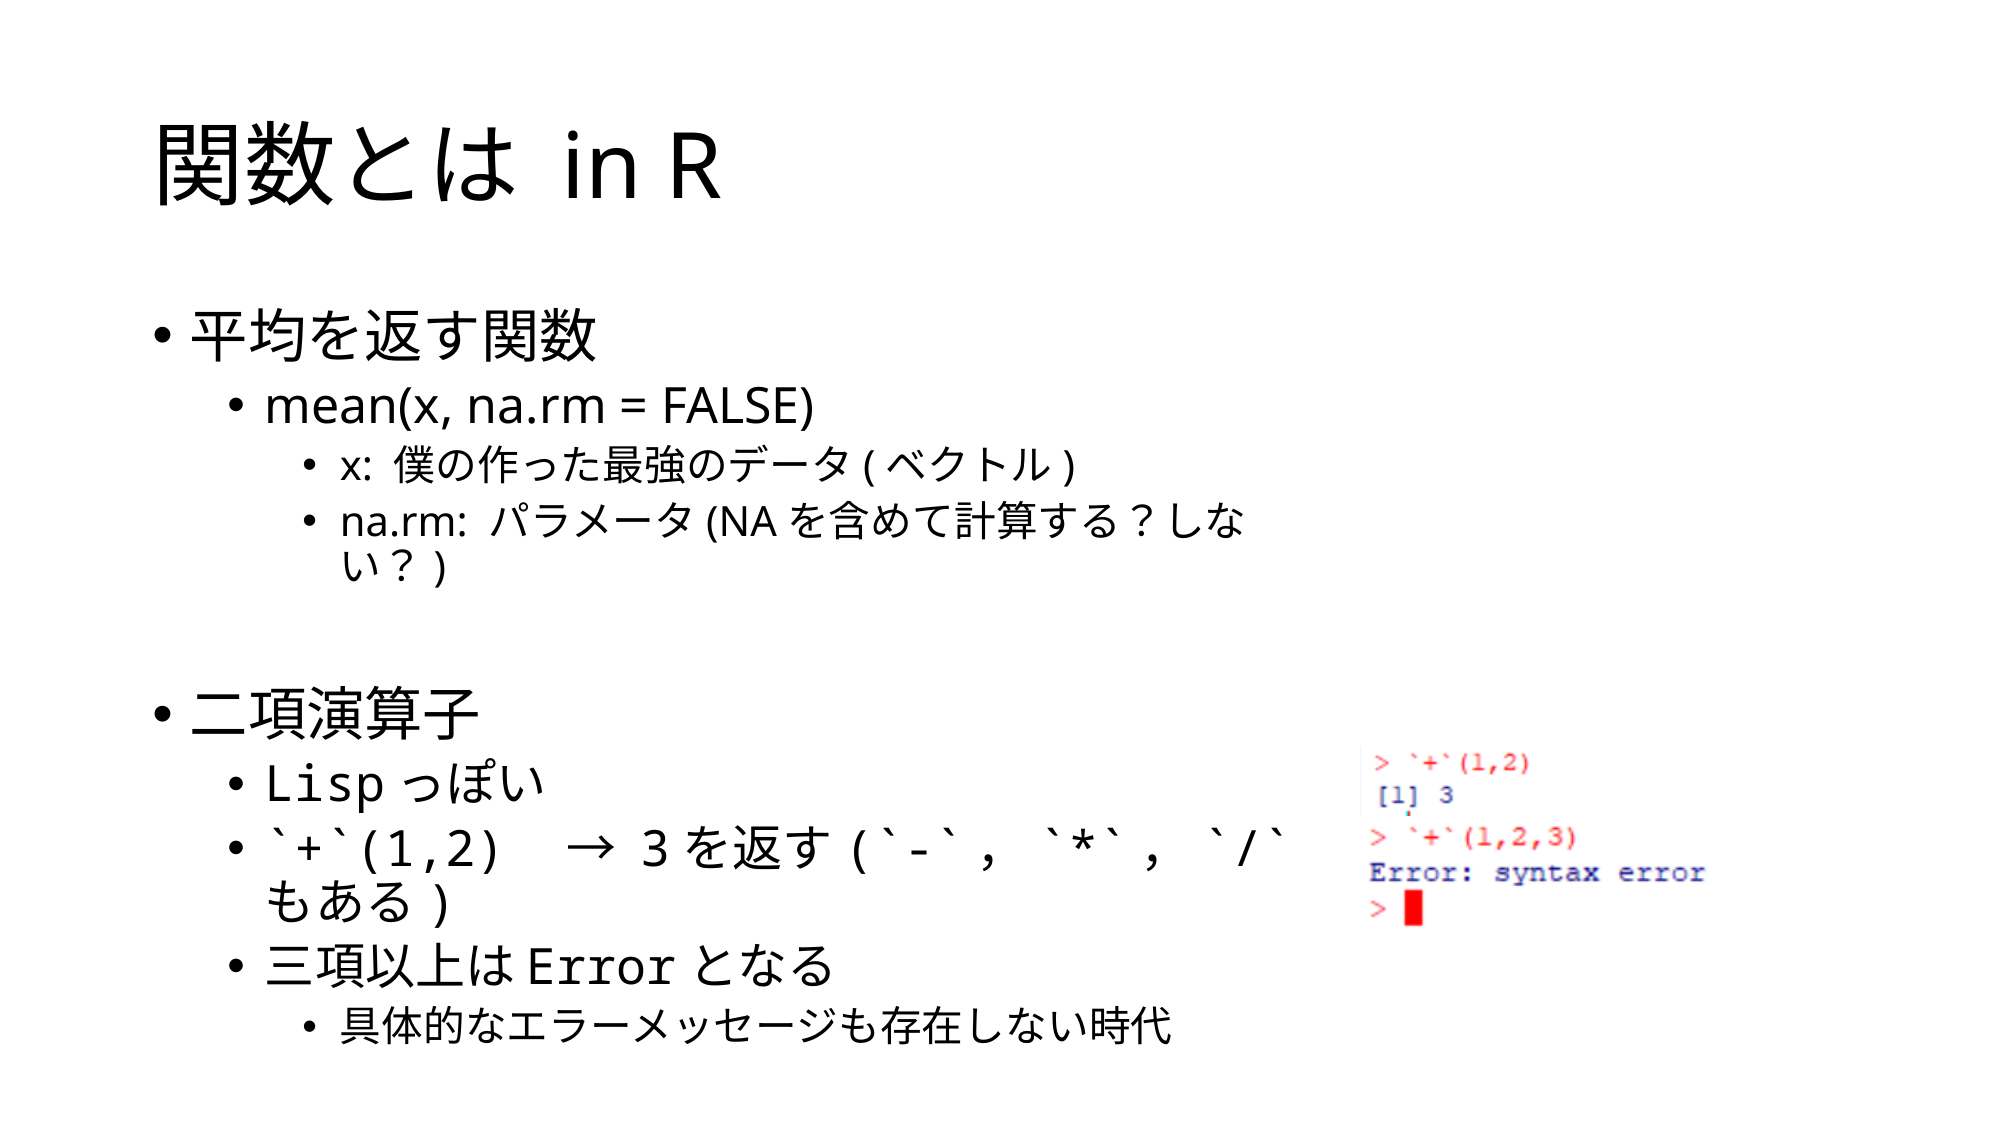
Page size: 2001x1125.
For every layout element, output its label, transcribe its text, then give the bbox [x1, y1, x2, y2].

list 平均を返す関数 mean(x, na.rm = FALSE) x: 僕の作った最強のデータ(ベクトル) na.rm: パラメータ(NAを含めて計算する？しない？) 二項演算子 Lispっぽい `+`(1,2) → 3を返す(`-`，`*`，`/`もある) 三項以上はErrorとなる 具体的なエラーメッセージも存在しない時代 [137, 299, 1361, 1014]
title 関数とは in R [137, 59, 1863, 278]
picture [1360, 746, 1717, 944]
